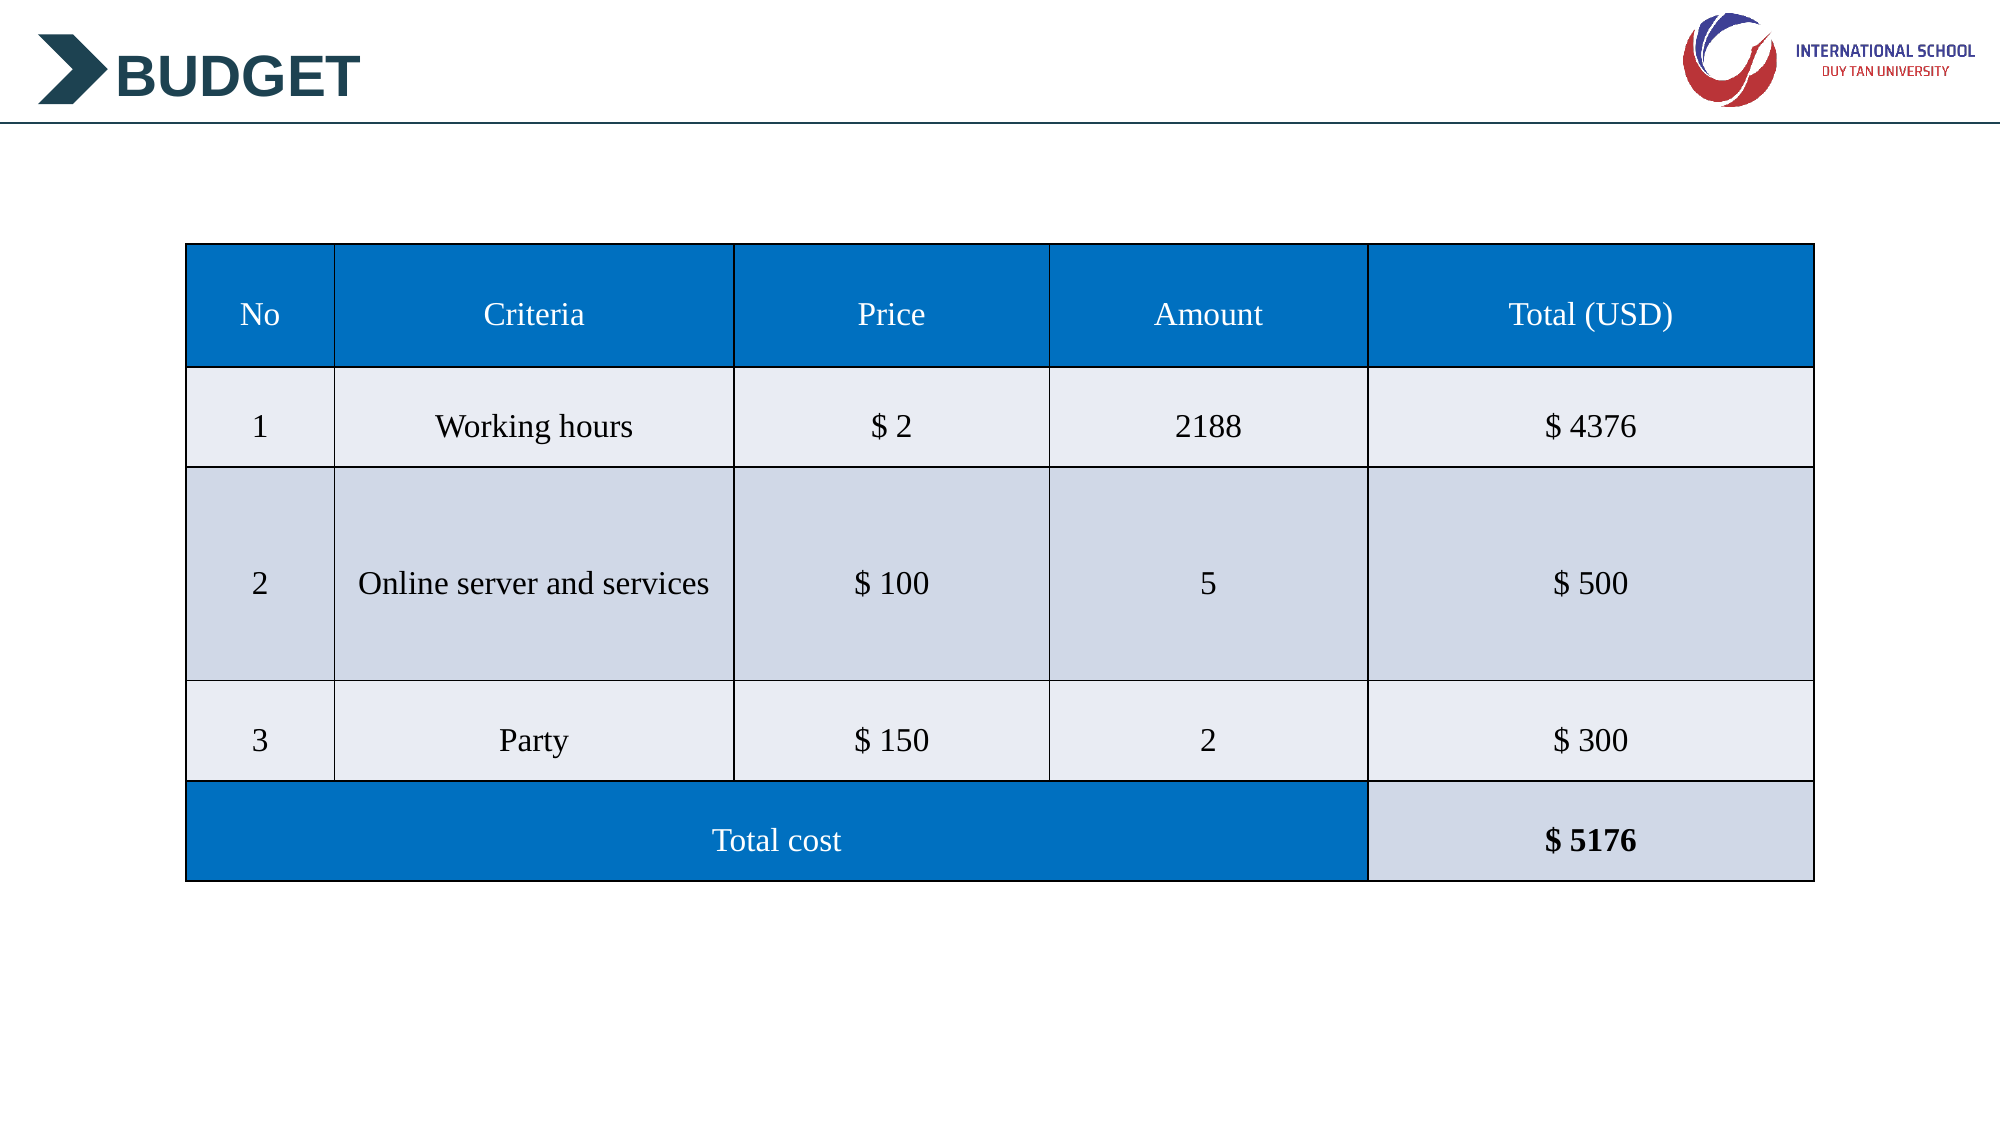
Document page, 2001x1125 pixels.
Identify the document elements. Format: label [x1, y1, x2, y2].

text_box [101, 30, 377, 115]
table_cell [335, 681, 733, 780]
table_header [335, 245, 733, 366]
table_header [735, 245, 1049, 366]
table_cell [1050, 468, 1367, 680]
table_cell [1050, 681, 1367, 780]
table_cell [335, 468, 733, 680]
picture [1683, 13, 1975, 107]
table_cell [1369, 782, 1813, 880]
table_header [187, 245, 334, 366]
table_cell [735, 468, 1049, 680]
table_cell [187, 368, 334, 466]
table_cell [187, 681, 334, 780]
table_cell [1369, 681, 1813, 780]
table_cell [735, 681, 1049, 780]
table_cell [1050, 368, 1367, 466]
table_cell [735, 368, 1049, 466]
table_cell [187, 782, 1367, 880]
table_cell [1369, 468, 1813, 680]
table_header [1050, 245, 1367, 366]
table_header [1369, 245, 1813, 366]
table_cell [335, 368, 733, 466]
table_cell [1369, 368, 1813, 466]
table_cell [187, 468, 334, 680]
